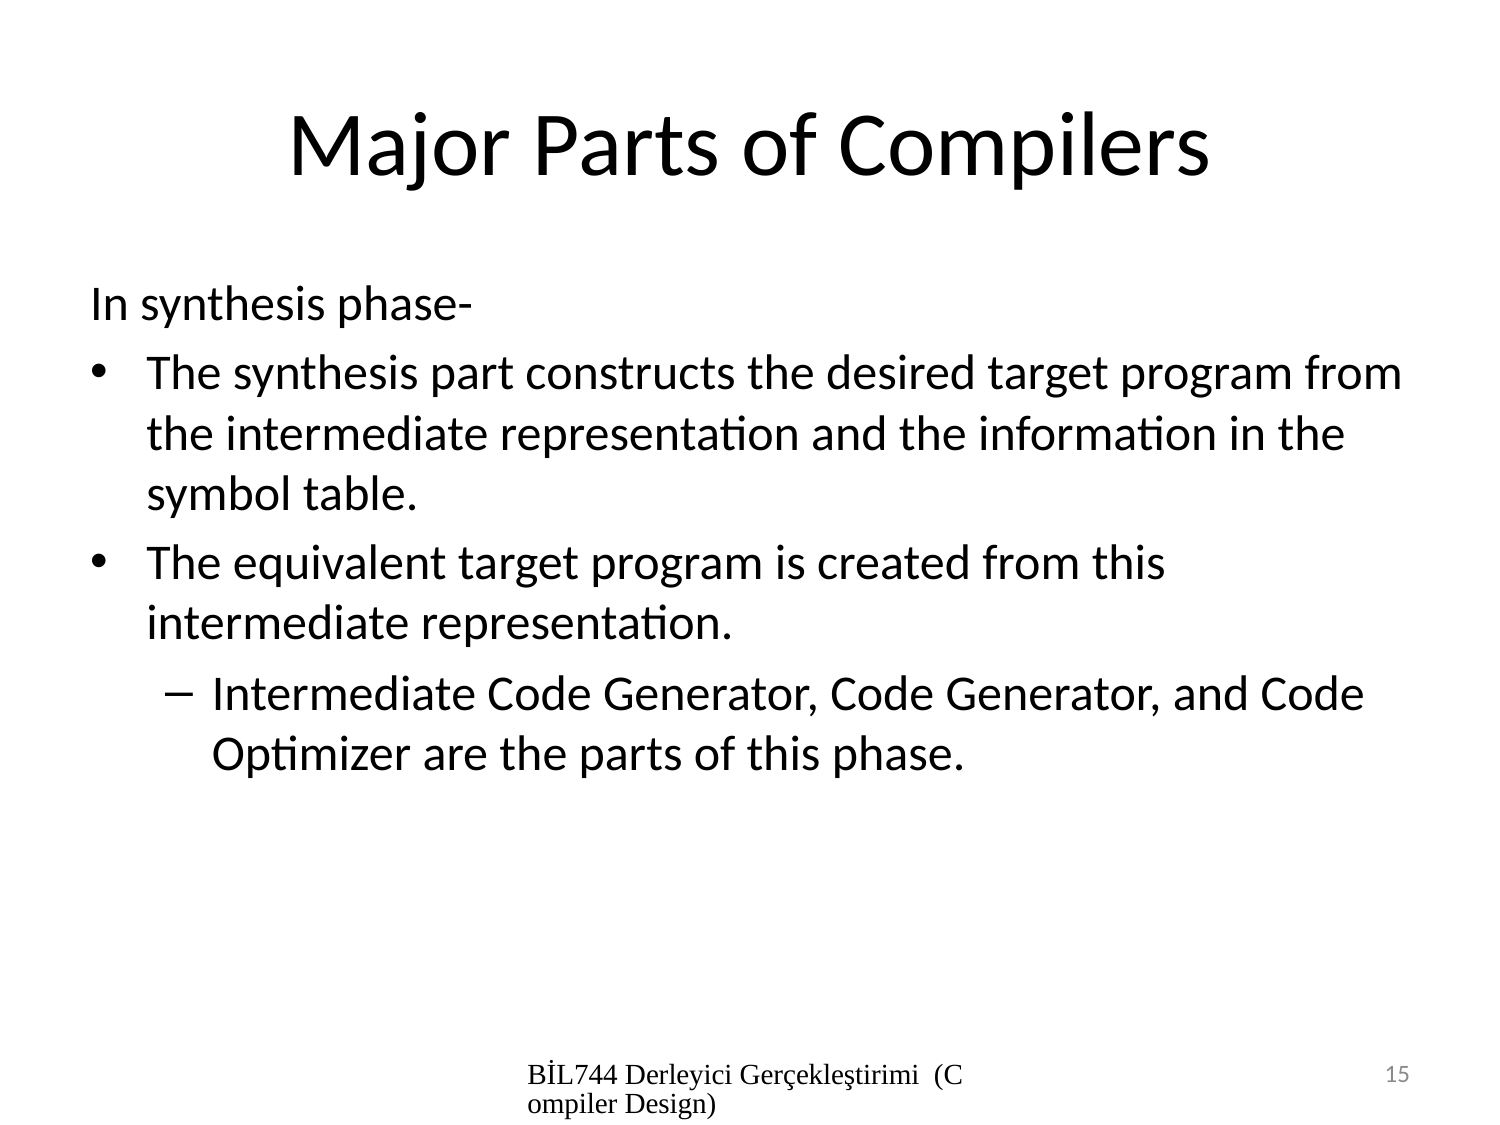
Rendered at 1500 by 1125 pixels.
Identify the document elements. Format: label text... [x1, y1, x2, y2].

slide_number 15 [1074, 1042, 1425, 1103]
list In synthesis phase- The synthesis part constructs the desired target program from the intermediate representation and the information in the symbol table. The equivalent target program is created from this intermediate representation. Intermediate Code Generator, Code Generator, and Code Optimizer are the parts of this phase. [75, 262, 1425, 1005]
title Major Parts of Compilers [75, 45, 1425, 233]
footer BİL744 Derleyici Gerçekleştirimi (Compiler Design) [512, 1042, 988, 1103]
